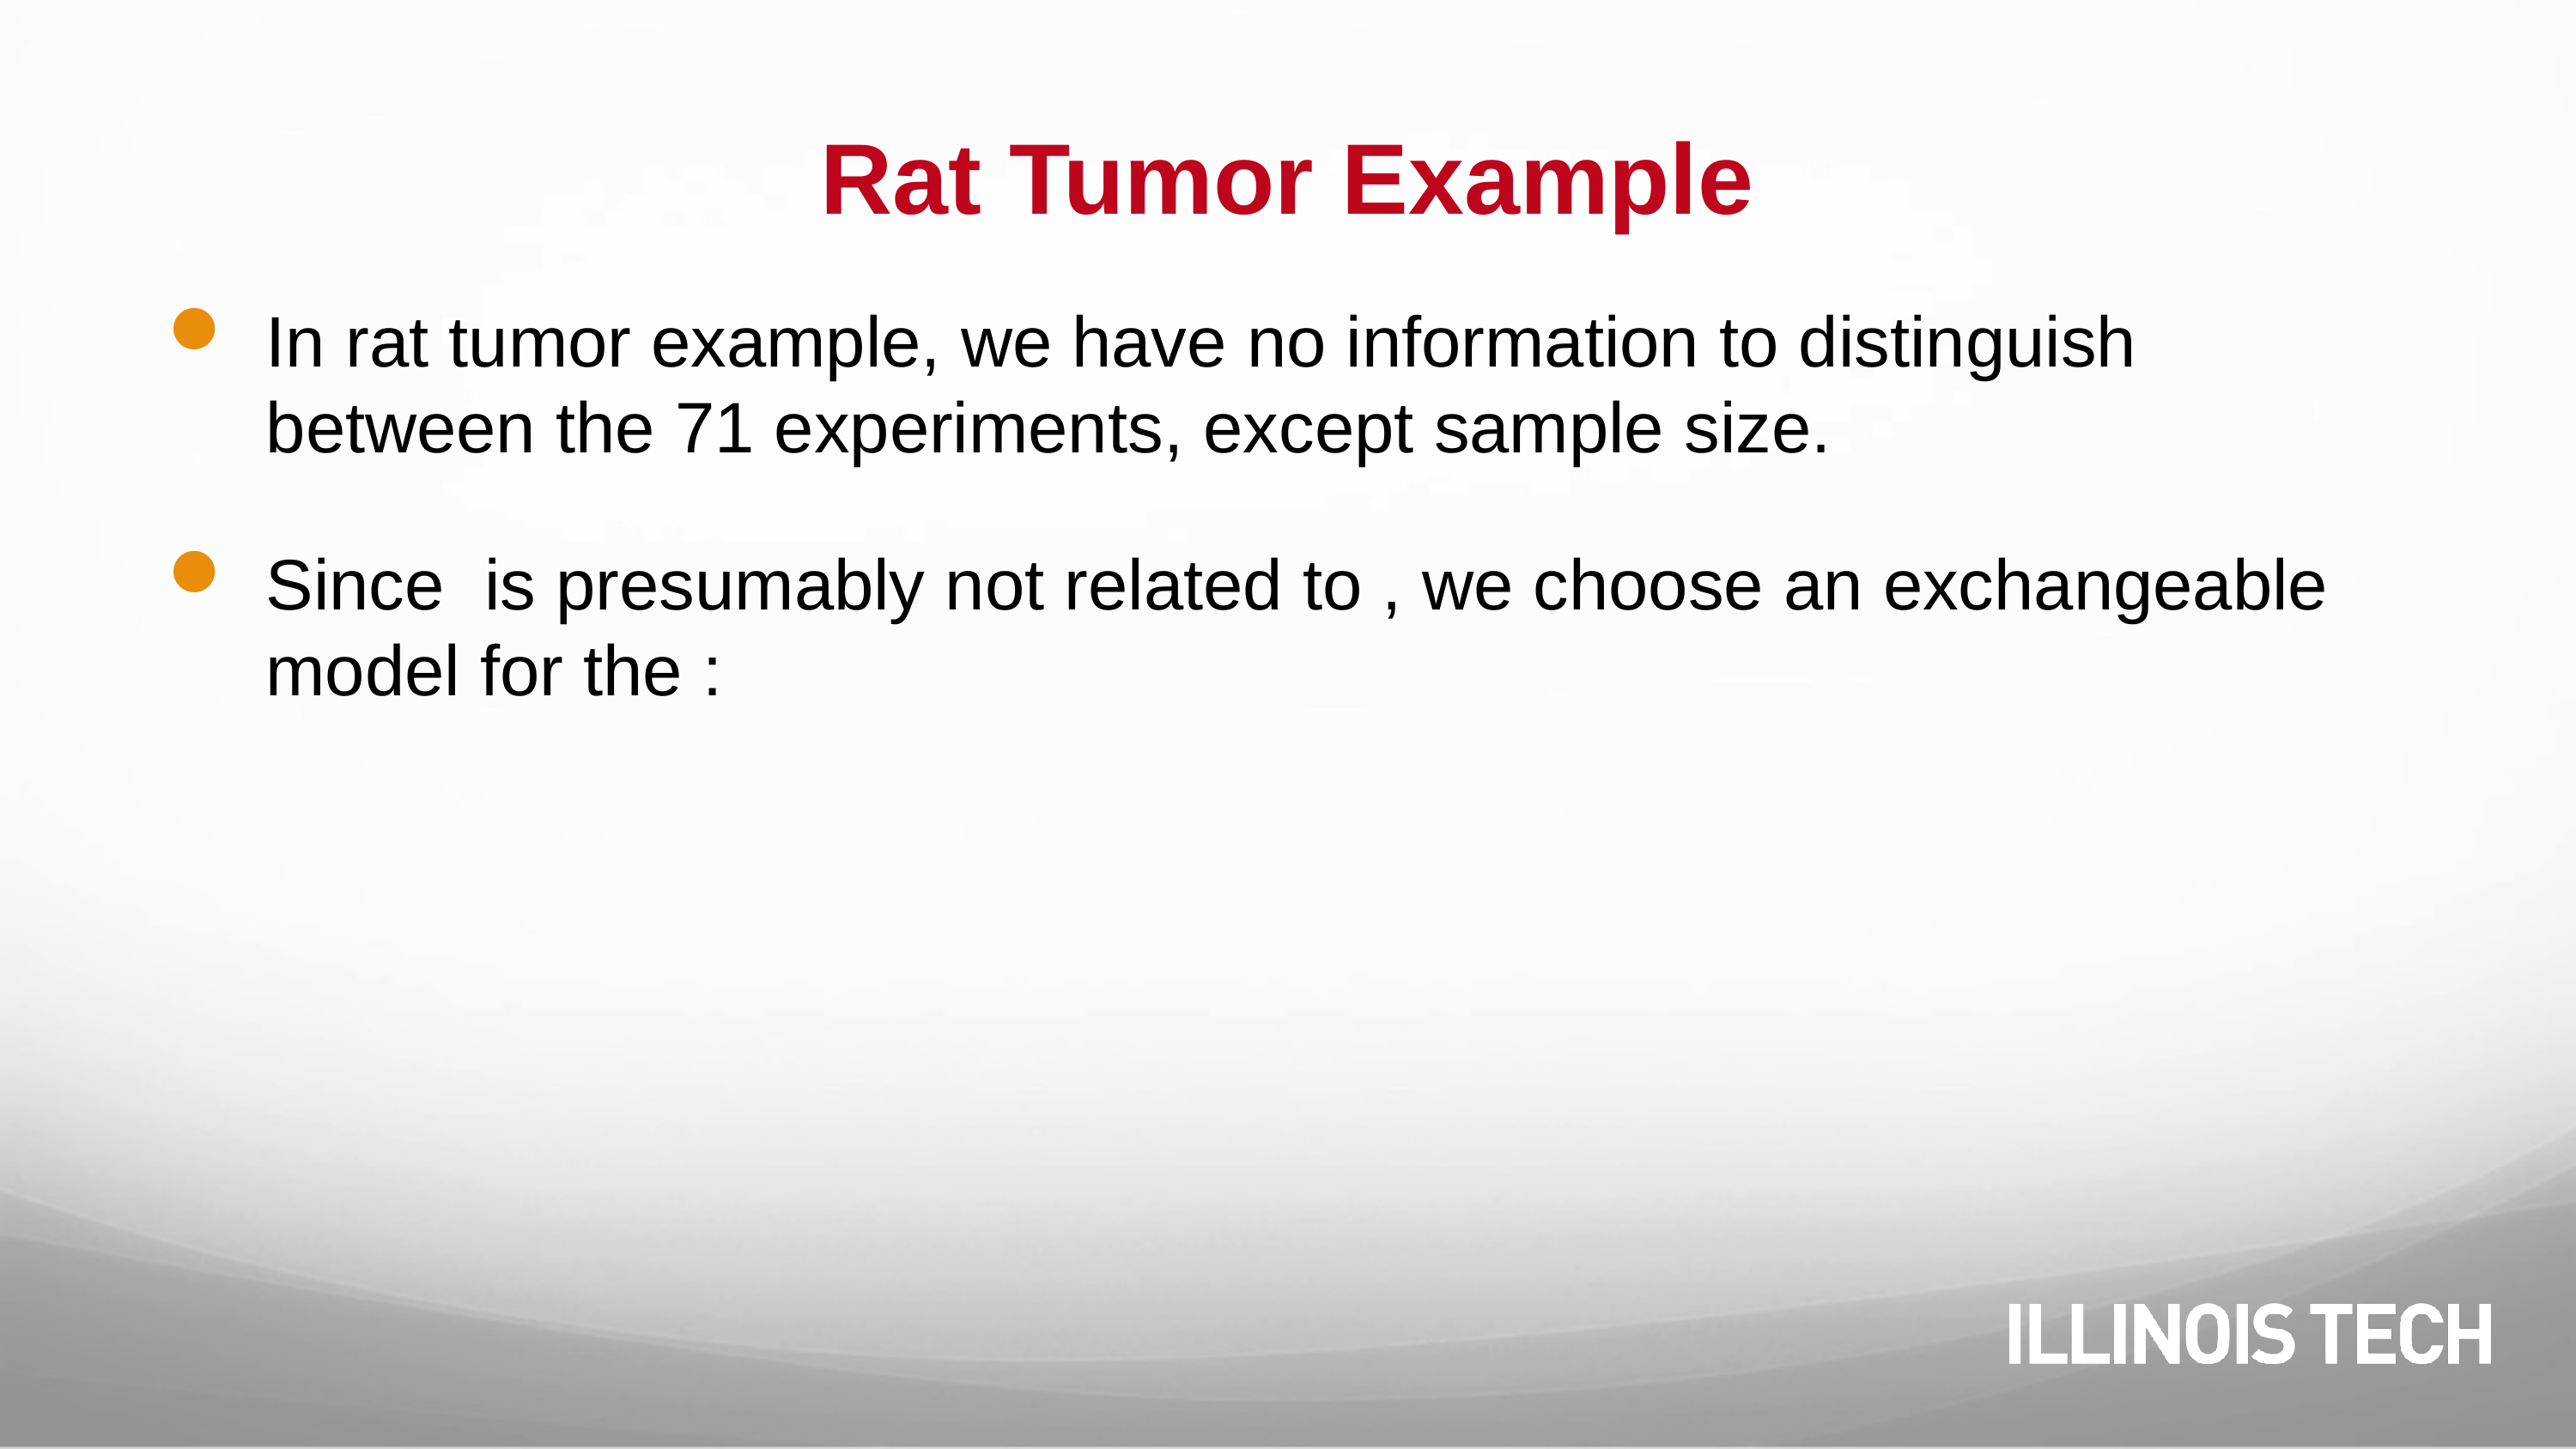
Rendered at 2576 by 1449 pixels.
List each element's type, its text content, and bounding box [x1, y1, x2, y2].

title Rat Tumor Example [155, 22, 2421, 241]
picture [0, 0, 2576, 1449]
